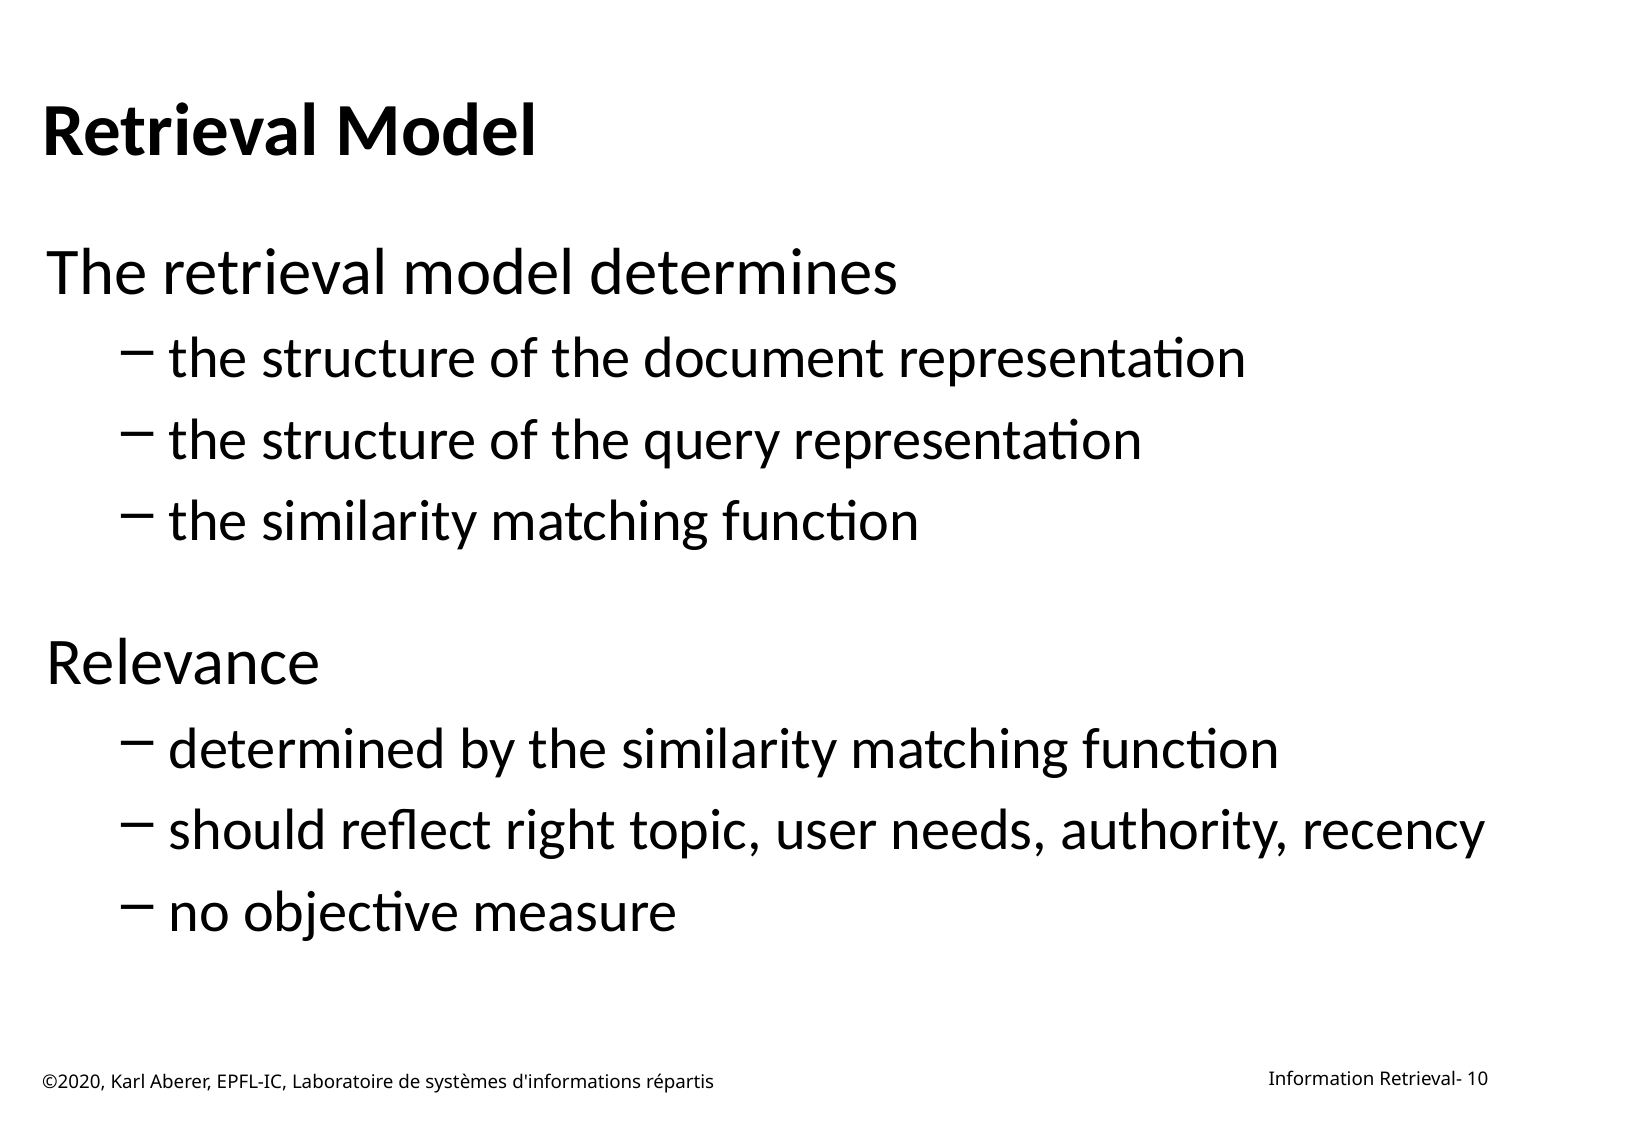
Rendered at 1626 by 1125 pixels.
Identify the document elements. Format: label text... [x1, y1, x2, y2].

title Retrieval Model [27, 50, 1504, 200]
footer ©2020, Karl Aberer, EPFL-IC, Laboratoire de systèmes d'informations répartis [26, 1062, 1071, 1101]
